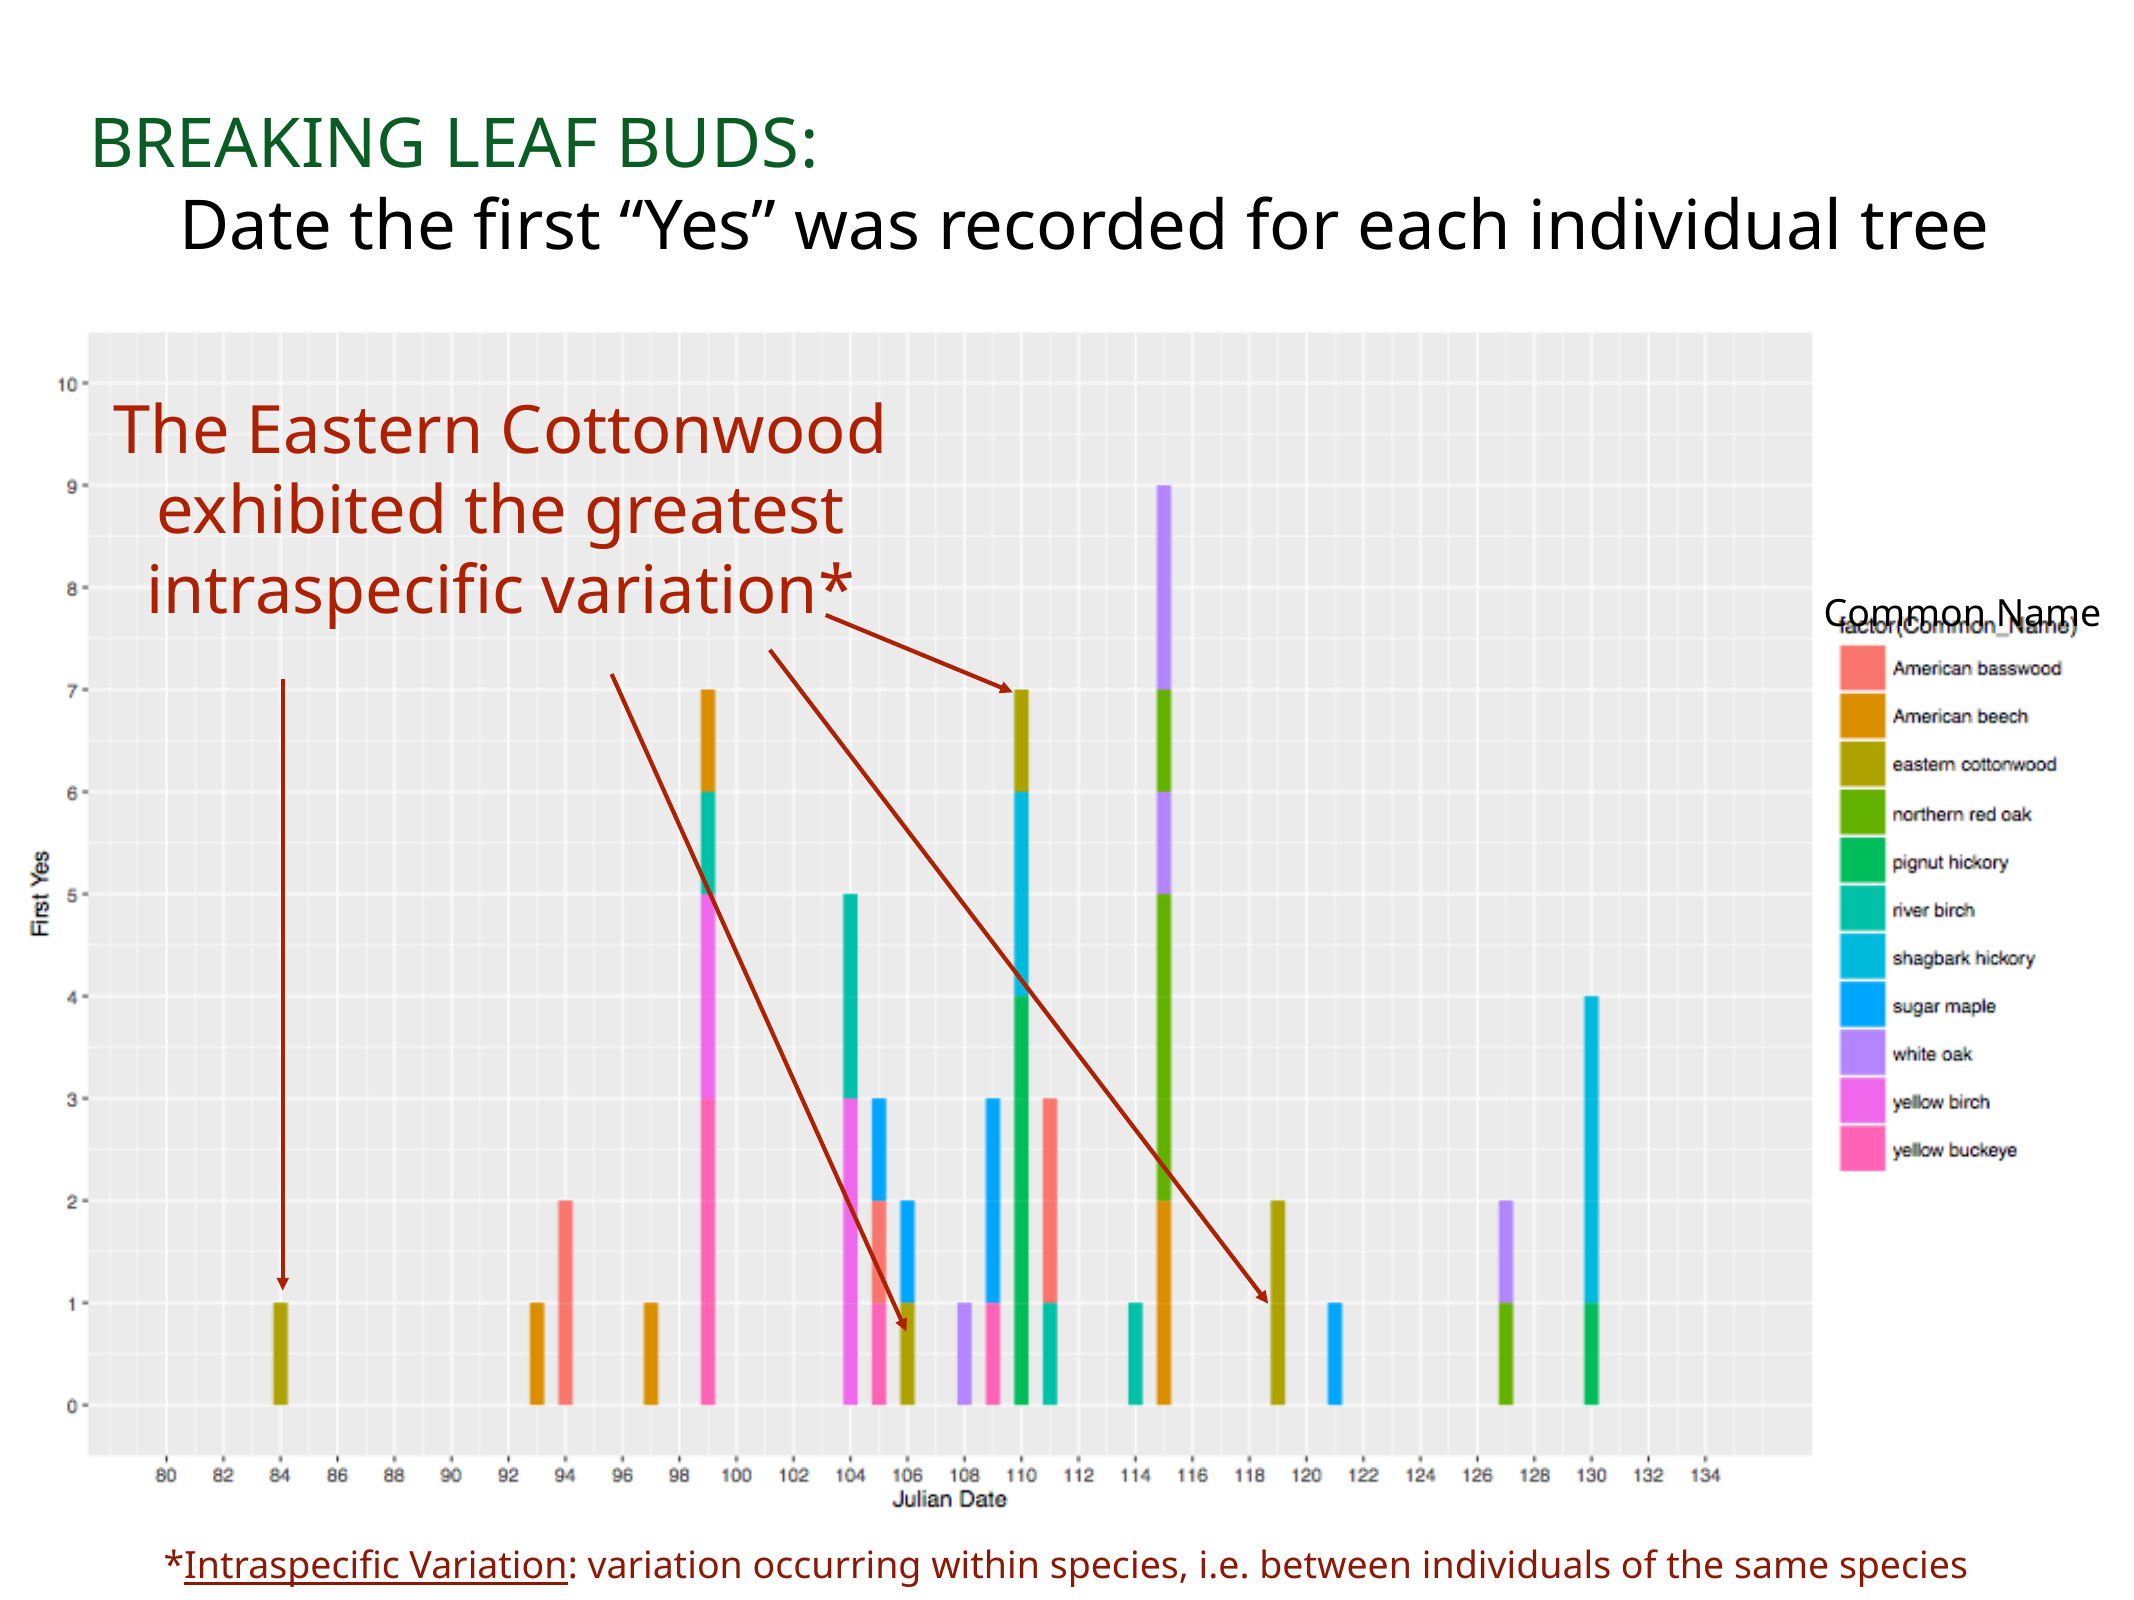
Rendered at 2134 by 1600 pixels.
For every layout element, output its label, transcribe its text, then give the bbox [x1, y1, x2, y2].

text_box *Intraspecific Variation: variation occurring within species, i.e. between individuals of the same species [155, 1533, 1978, 1595]
text_box Breaking Leaf Buds: Date the first “Yes” was recorded for each individual tree [80, 90, 2053, 272]
picture [16, 321, 2117, 1522]
